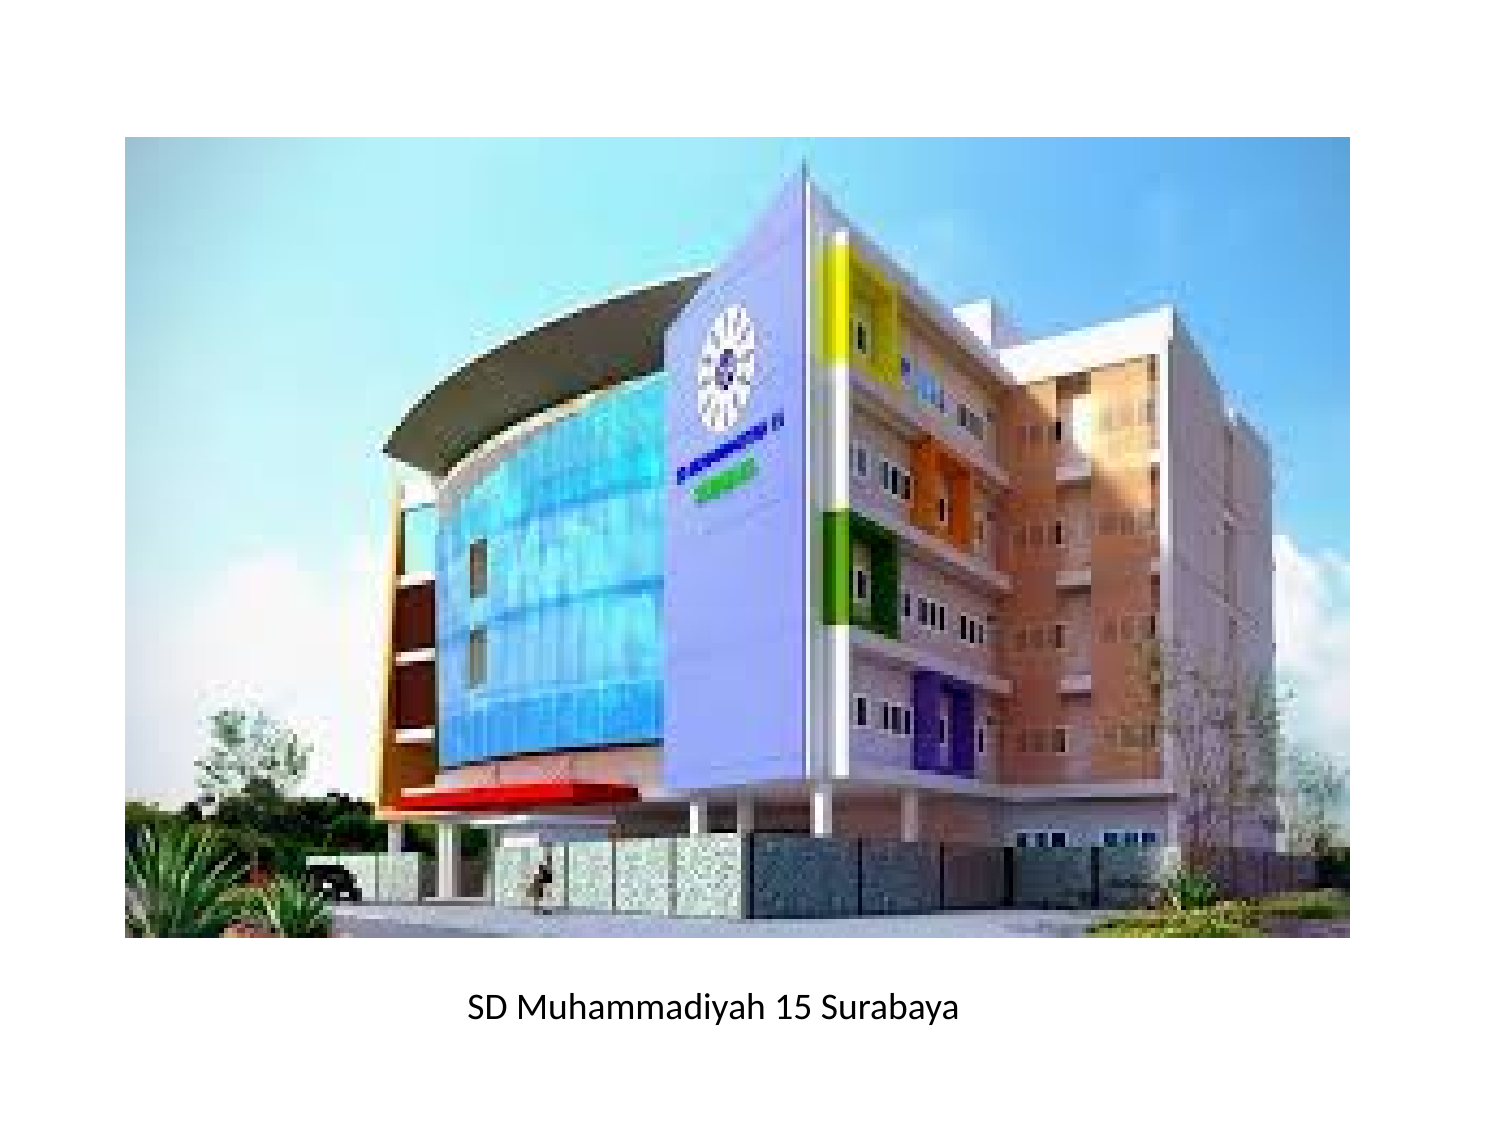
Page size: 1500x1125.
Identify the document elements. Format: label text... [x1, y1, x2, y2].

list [124, 137, 1351, 938]
text_box SD Muhammadiyah 15 Surabaya [452, 974, 975, 1035]
